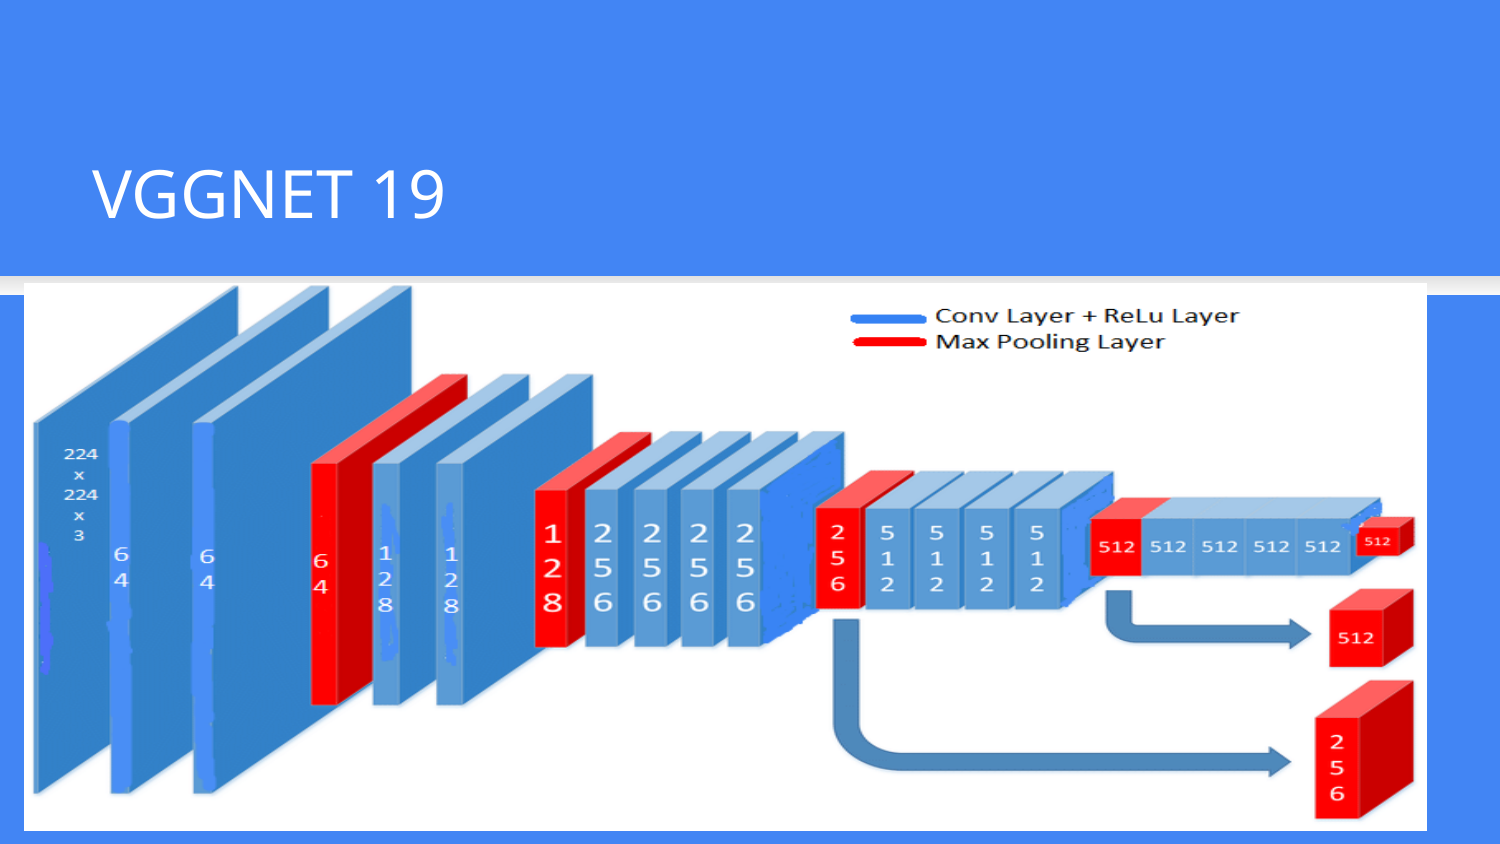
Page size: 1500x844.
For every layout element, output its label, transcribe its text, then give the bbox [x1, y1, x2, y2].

picture [24, 283, 1427, 831]
text_box VGGNET 19 [77, 121, 1427, 247]
